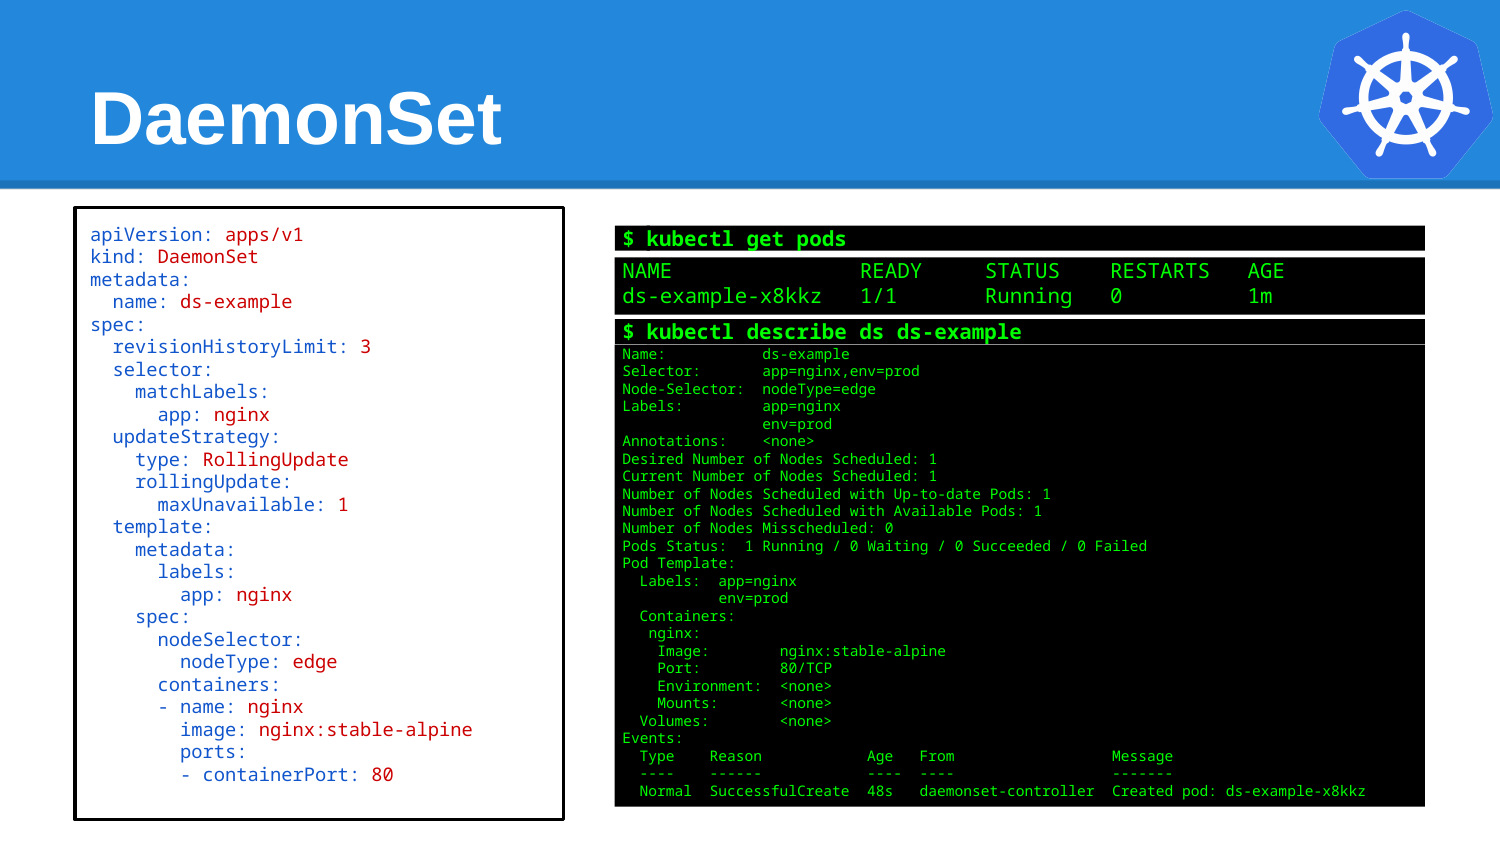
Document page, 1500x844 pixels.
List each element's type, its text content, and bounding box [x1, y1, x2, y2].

text_box Name: ds-example Selector: app=nginx,env=prod Node-Selector: nodeType=edge Labels: app=nginx env=prod Annotations: <none> Desired Number of Nodes Scheduled: 1 Current Number of Nodes Scheduled: 1 Number of Nodes Scheduled with Up-to-date Pods: 1 Number of Nodes Scheduled with Available Pods: 1 Number of Nodes Misscheduled: 0 Pods Status: 1 Running / 0 Waiting / 0 Succeeded / 0 Failed Pod Template: Labels: app=nginx env=prod Containers: nginx: Image: nginx:stable-alpine Port: 80/TCP Environment: <none> Mounts: <none> Volumes: <none> Events: Type Reason Age From Message ---- ------ ---- ---- ------- Normal SuccessfulCreate 48s daemonset-controller Created pod: ds-example-x8kkz [614, 344, 1425, 807]
text_box kubectl describe ds ds-example [646, 319, 1425, 344]
list apiVersion: apps/v1 kind: DaemonSet metadata: name: ds-example spec: revisionHistoryLimit: 3 selector: matchLabels: app: nginx updateStrategy: type: RollingUpdate rollingUpdate: maxUnavailable: 1 template: metadata: labels: app: nginx spec: nodeSelector: nodeType: edge containers: - name: nginx image: nginx:stable-alpine ports: - containerPort: 80 [75, 207, 564, 820]
text_box $ [614, 225, 646, 251]
text_box NAME READY STATUS RESTARTS AGE ds-example-x8kkz 1/1 Running 0 1m [614, 257, 1425, 315]
picture [1318, 7, 1494, 182]
text_box $ [614, 319, 646, 344]
title DaemonSet [75, 33, 1425, 175]
text_box kubectl get pods [646, 225, 1425, 251]
